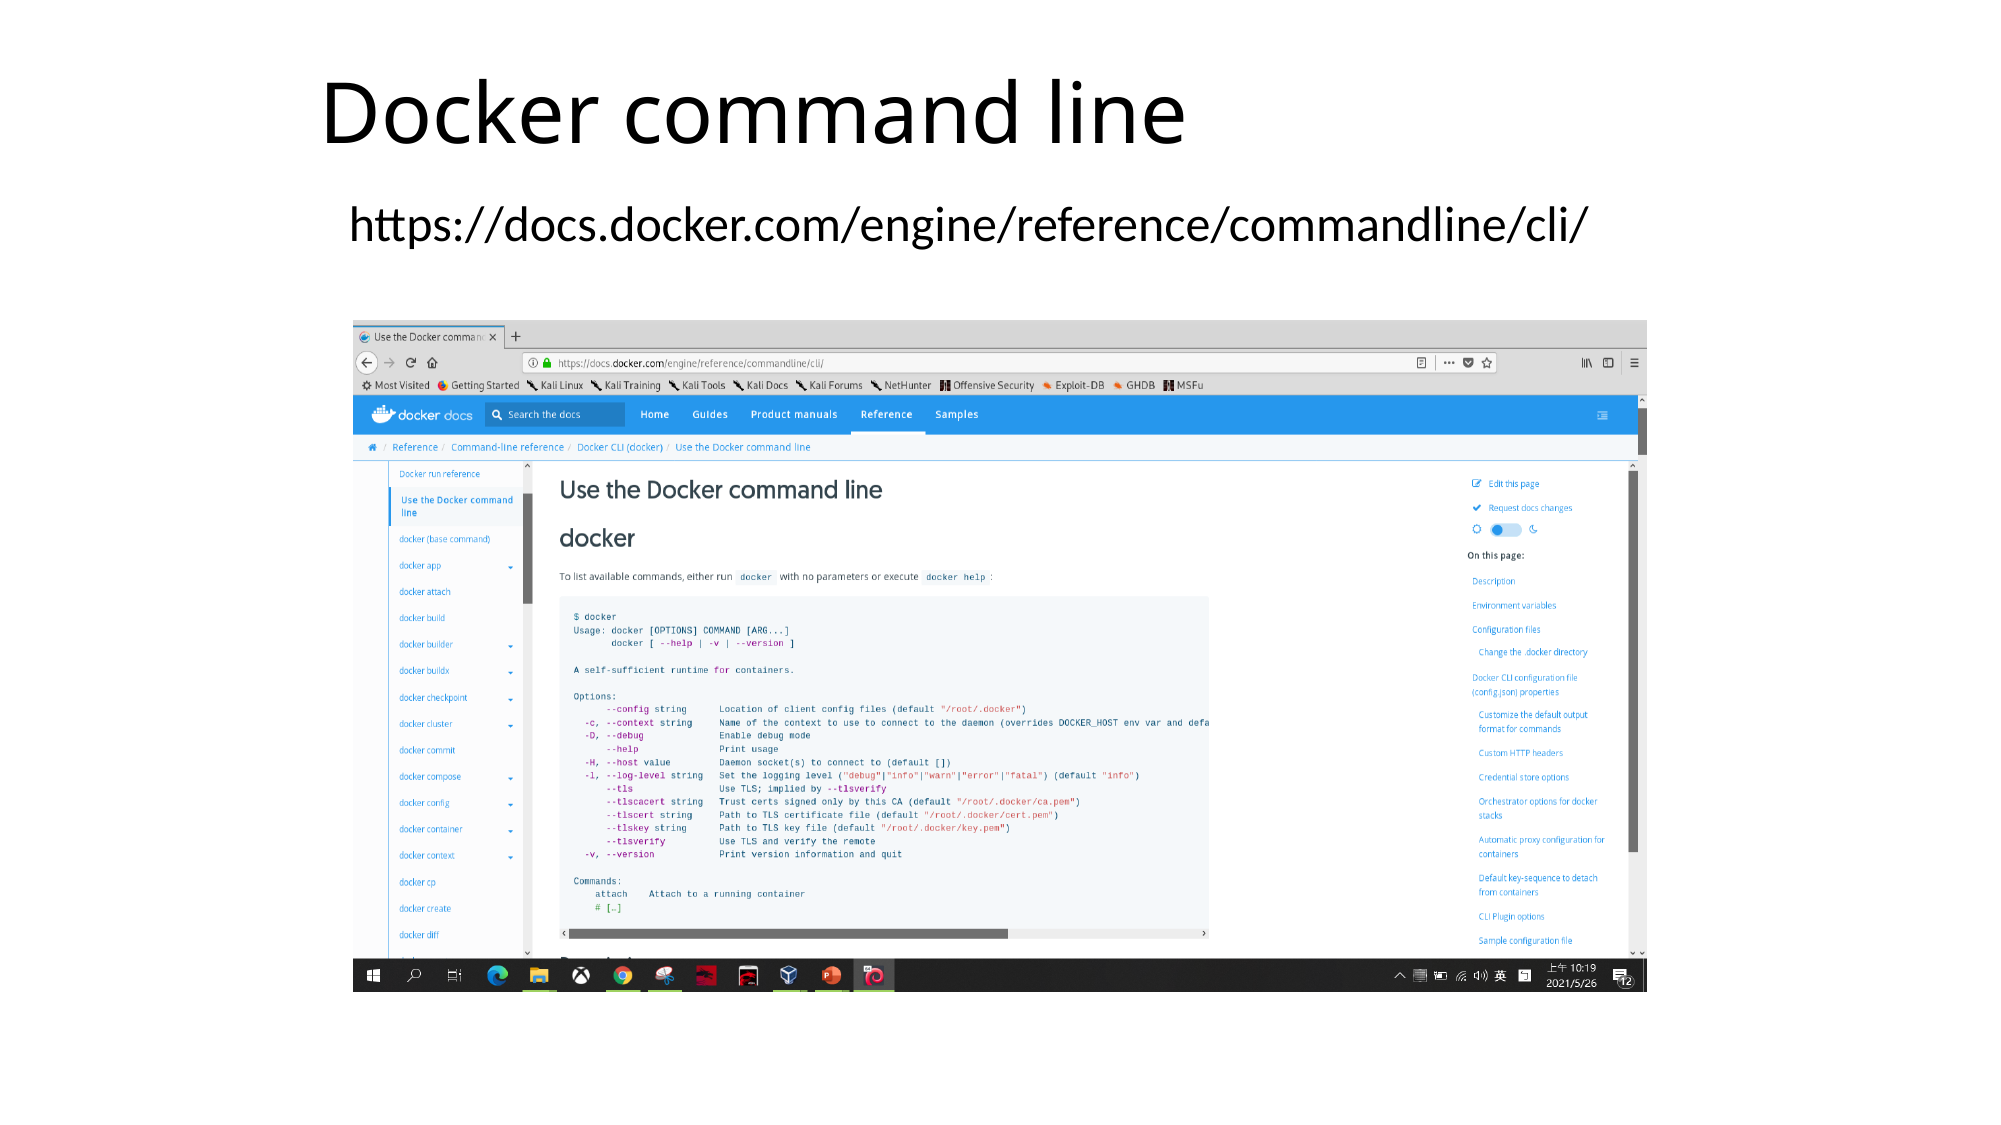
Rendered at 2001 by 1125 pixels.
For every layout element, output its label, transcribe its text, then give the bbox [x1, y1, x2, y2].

title Docker command line [304, 62, 1599, 170]
text_box https://docs.docker.com/engine/reference/commandline/cli/ [334, 184, 1647, 260]
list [353, 320, 1647, 992]
